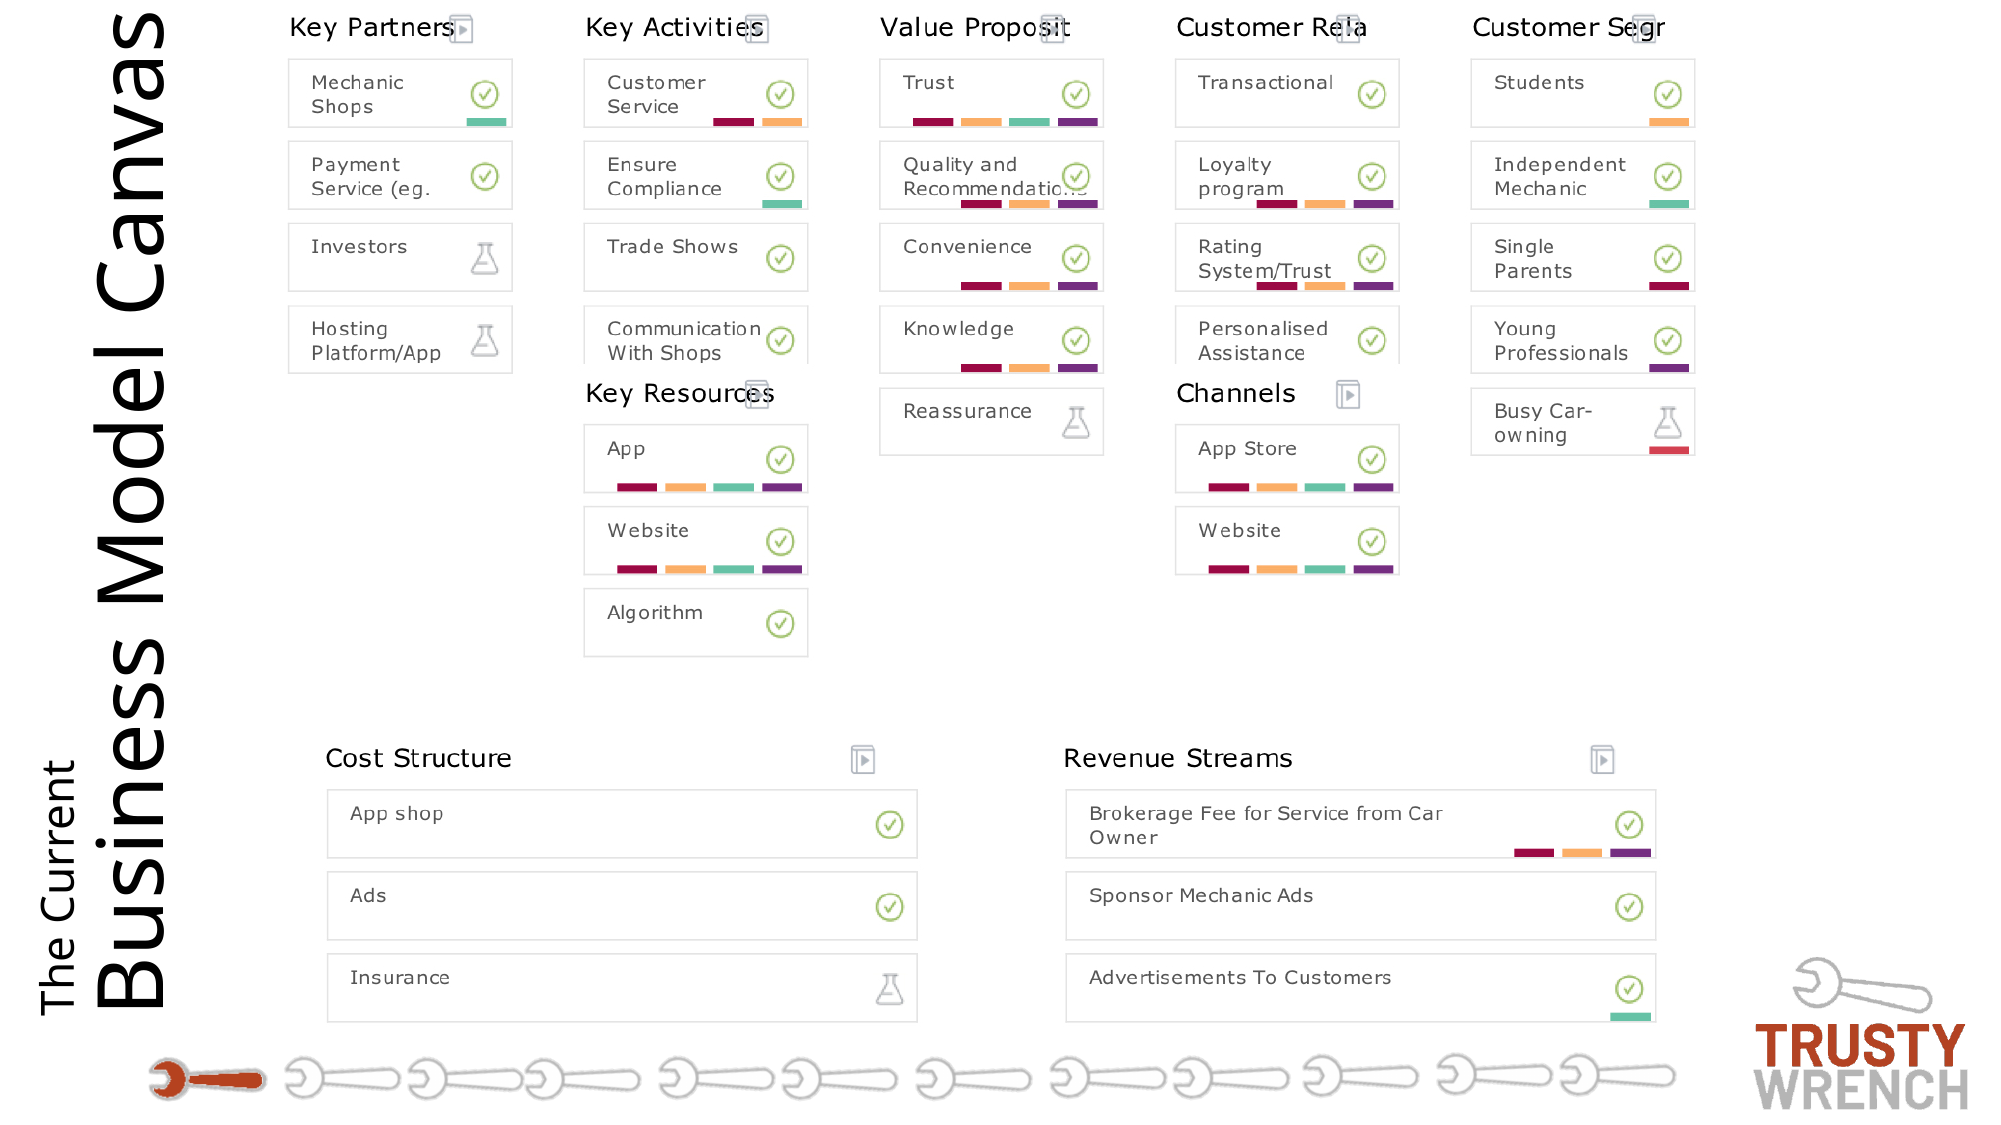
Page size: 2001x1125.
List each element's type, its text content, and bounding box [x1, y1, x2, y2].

picture [1752, 955, 1973, 1116]
picture [135, 0, 1720, 1113]
title The Current Business Model Canvas [0, 0, 218, 1032]
